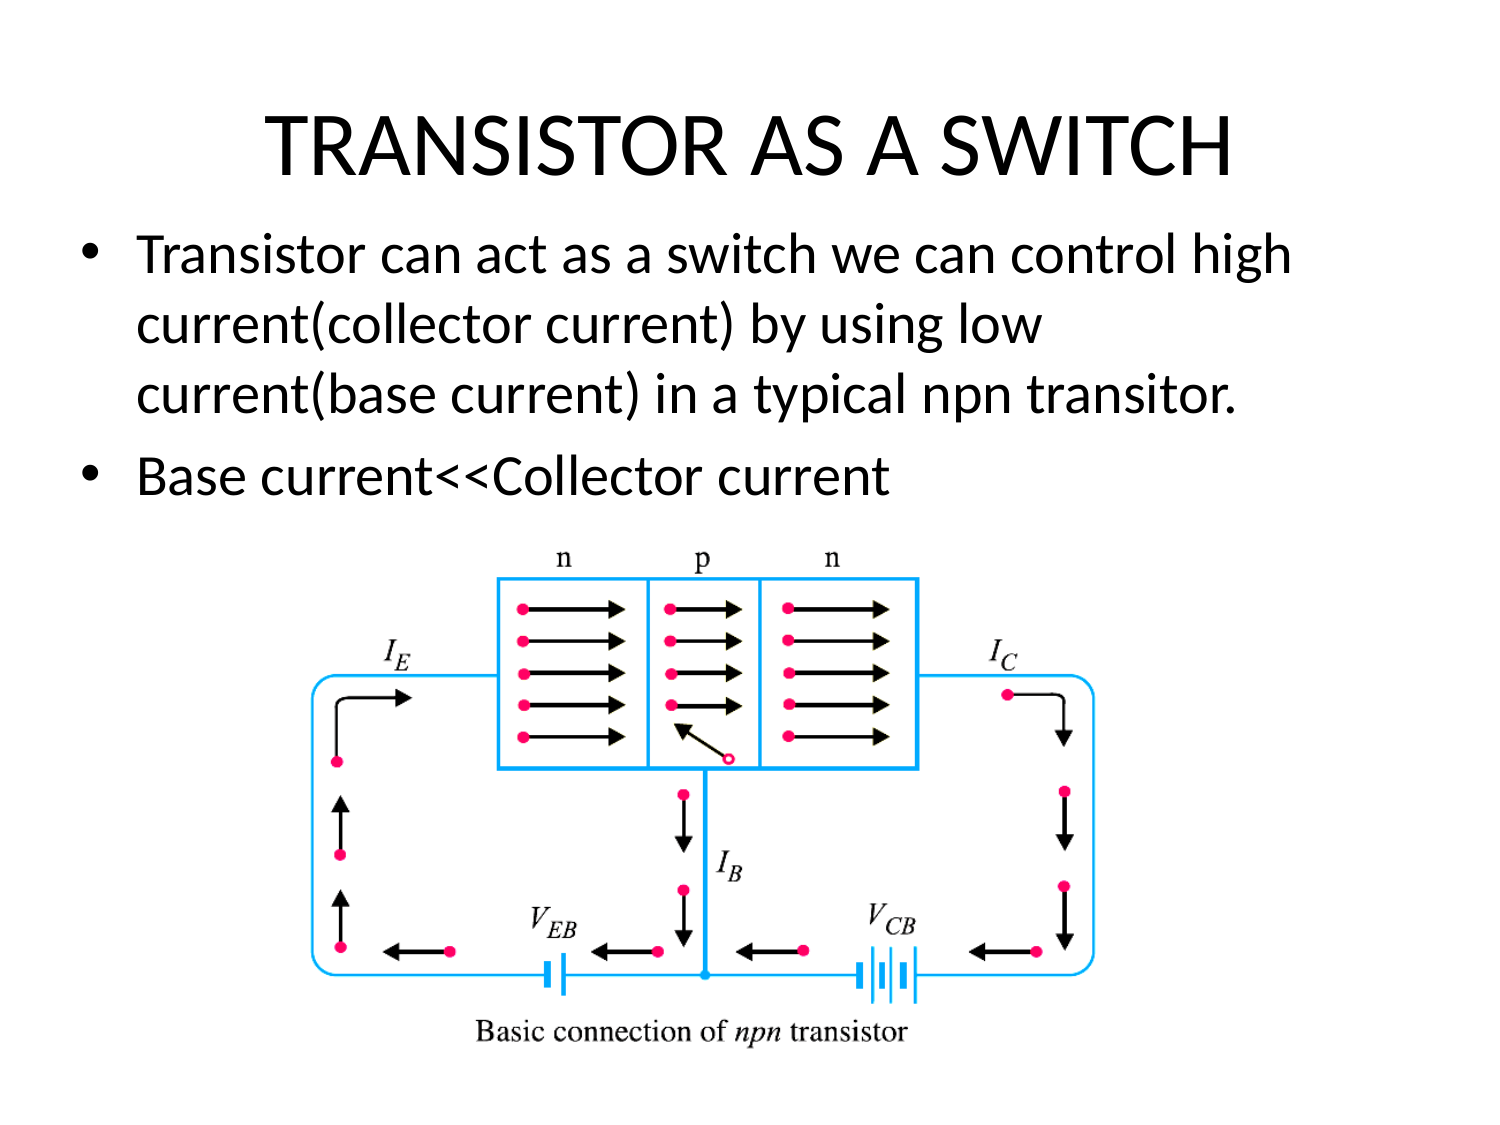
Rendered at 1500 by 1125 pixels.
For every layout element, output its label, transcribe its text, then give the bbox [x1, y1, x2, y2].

picture [300, 538, 1105, 1059]
list Transistor can act as a switch we can control high current(collector current) by using low current(base current) in a typical npn transitor. Base current<<Collector current [64, 208, 1317, 764]
title TRANSISTOR AS A SWITCH [75, 45, 1425, 233]
